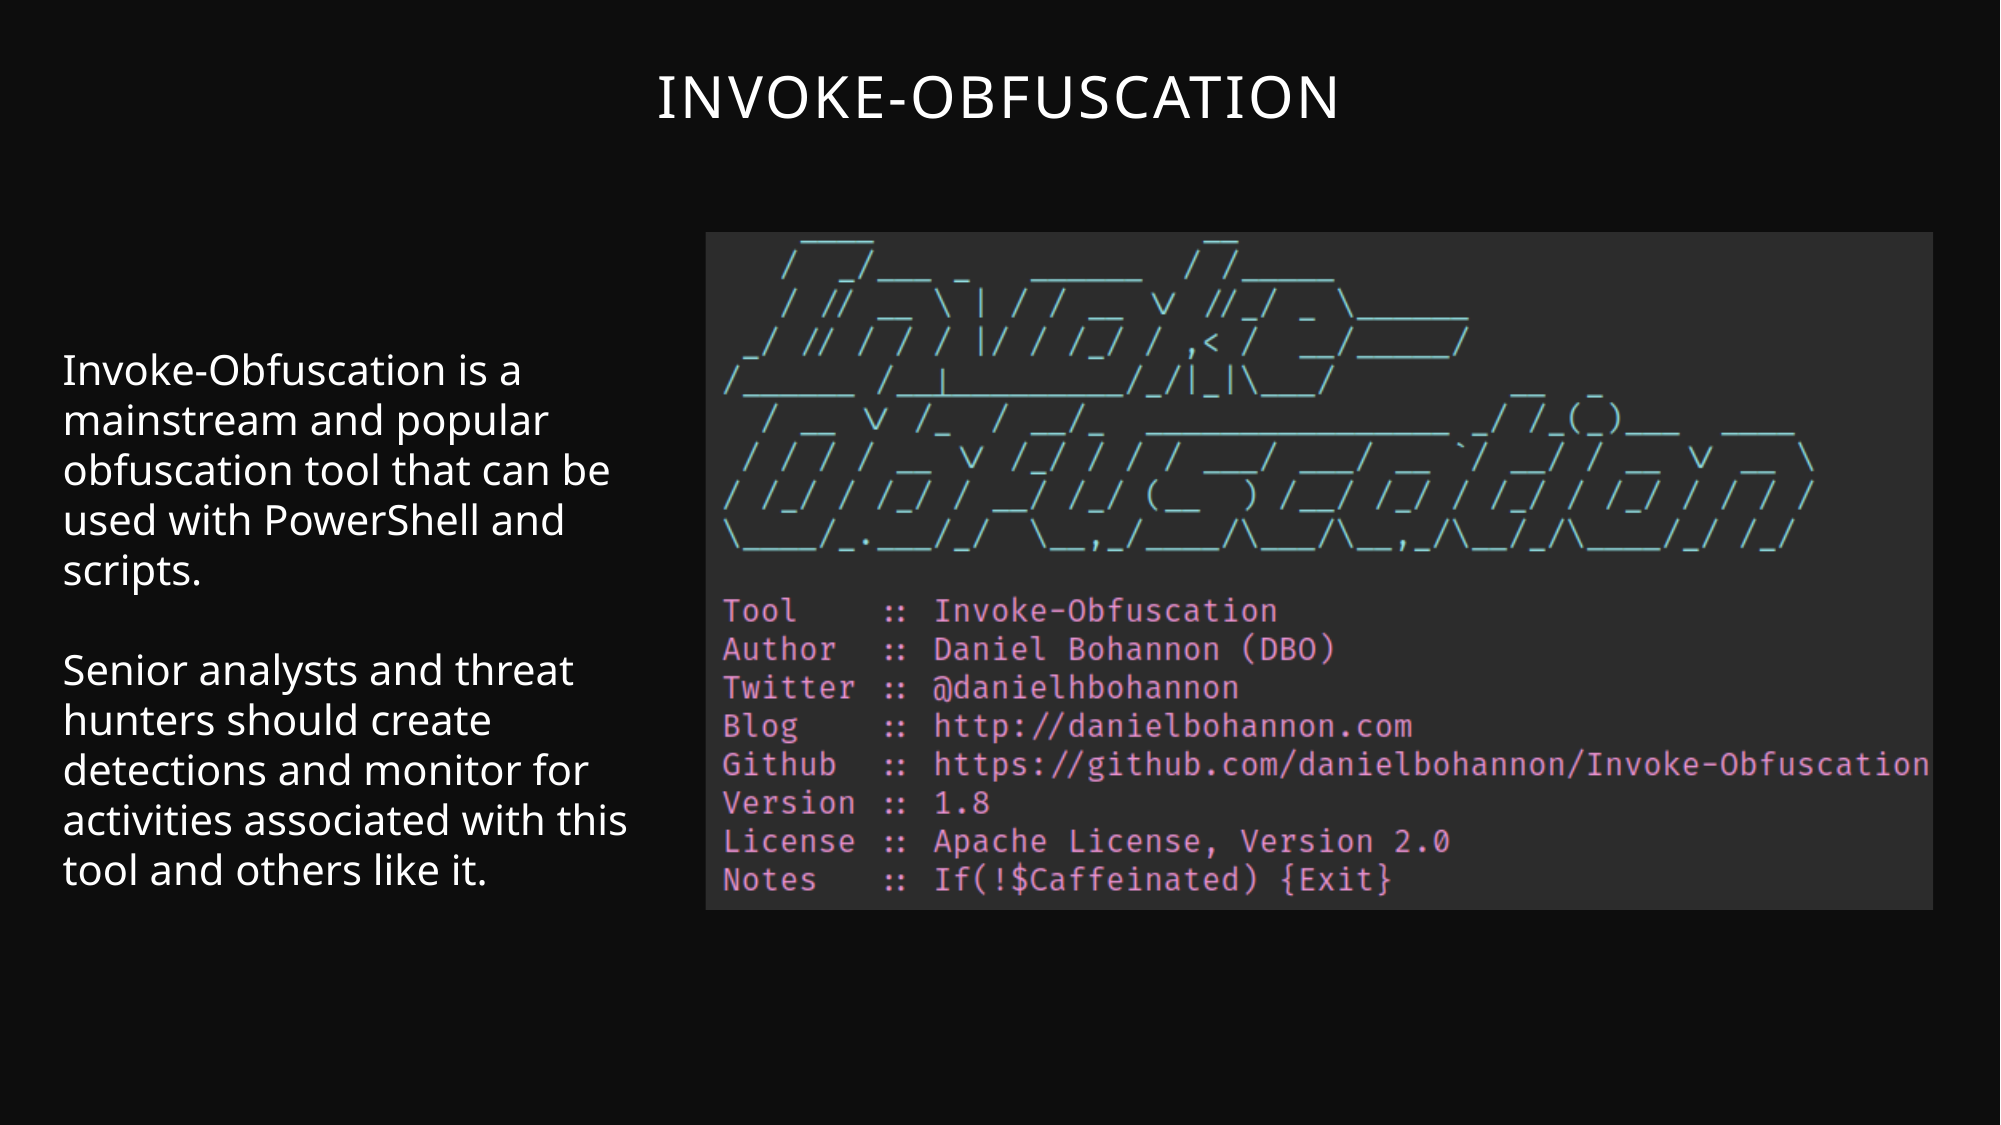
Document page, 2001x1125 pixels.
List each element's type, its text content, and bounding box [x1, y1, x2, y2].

title Invoke-Obfuscation [137, 0, 1863, 209]
text_box Invoke-Obfuscation is a mainstream and popular obfuscation tool that can be used with PowerShell and scripts. Senior analysts and threat hunters should create detections and monitor for activities associated with this tool and others like it. [47, 336, 705, 902]
picture [705, 232, 1934, 910]
